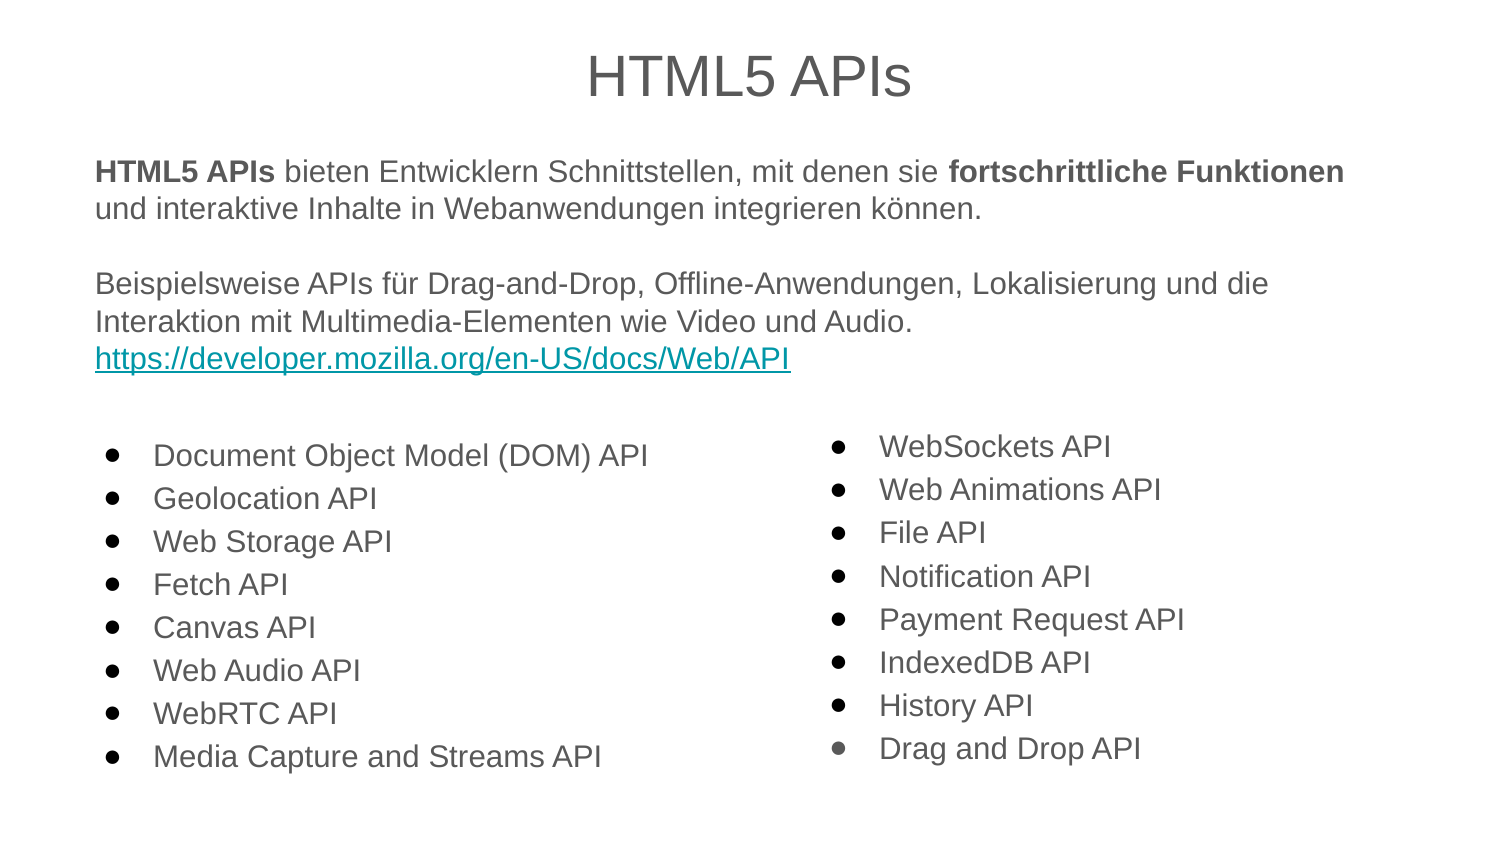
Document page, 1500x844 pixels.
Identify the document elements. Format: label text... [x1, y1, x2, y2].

text_box WebSockets API Web Animations API File API Notification API Payment Request API IndexedDB API History API Drag and Drop API [789, 406, 1382, 781]
title HTML5 APIs [51, 23, 1449, 176]
text_box Document Object Model (DOM) API Geolocation API Web Storage API Fetch API Canvas API Web Audio API WebRTC API Media Capture and Streams API [63, 414, 778, 790]
text_box HTML5 APIs bieten Entwicklern Schnittstellen, mit denen sie fortschrittliche Funktionen und interaktive Inhalte in Webanwendungen integrieren können. Beispielsweise APIs für Drag-and-Drop, Offline-Anwendungen, Lokalisierung und die Interaktion mit Multimedia-Elementen wie Video und Audio. https://developer.mozilla.org/en-US/docs/Web/API [80, 136, 1382, 466]
